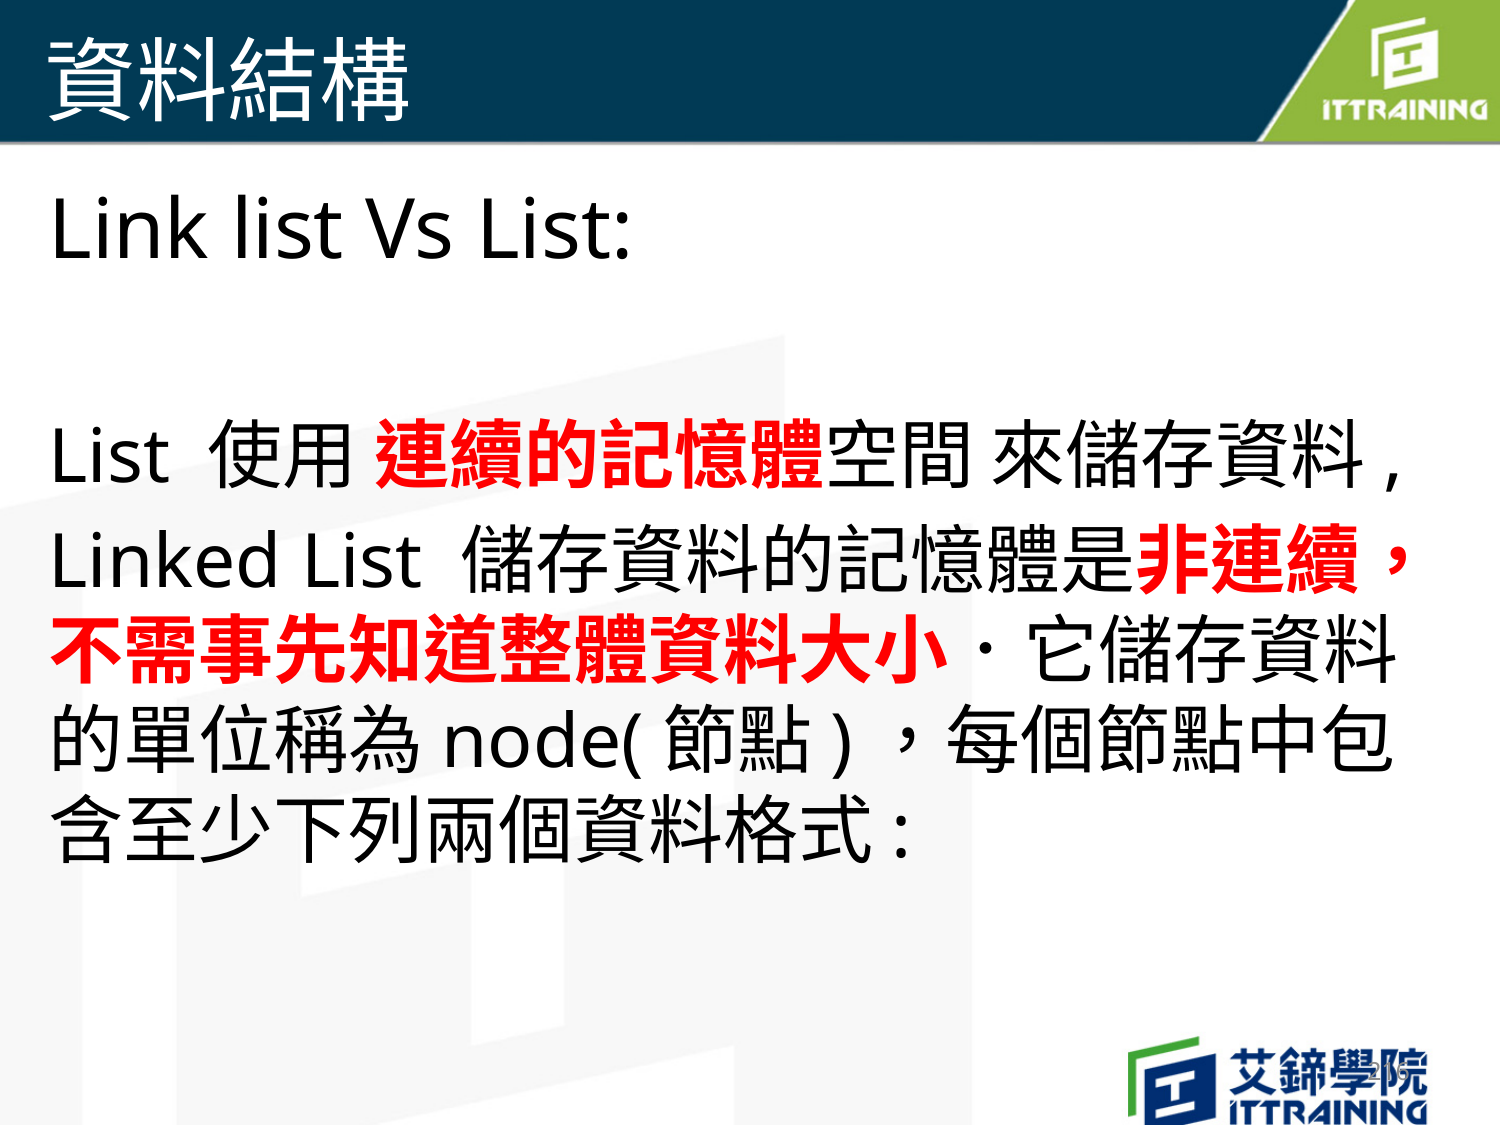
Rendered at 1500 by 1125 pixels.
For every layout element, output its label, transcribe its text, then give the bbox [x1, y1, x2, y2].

picture [0, 0, 1500, 1125]
title 資料結構 [29, 0, 1380, 172]
list Link list Vs List: List 使用 連續的記憶體空間 來儲存資料, Linked List 儲存資料的記憶體是非連續，不需事先知道整體資料大小．它儲存資料的單位稱為node(節點)，每個節點中包含至少下列兩個資料格式: [33, 168, 1418, 911]
slide_number 216 [1074, 1042, 1425, 1103]
